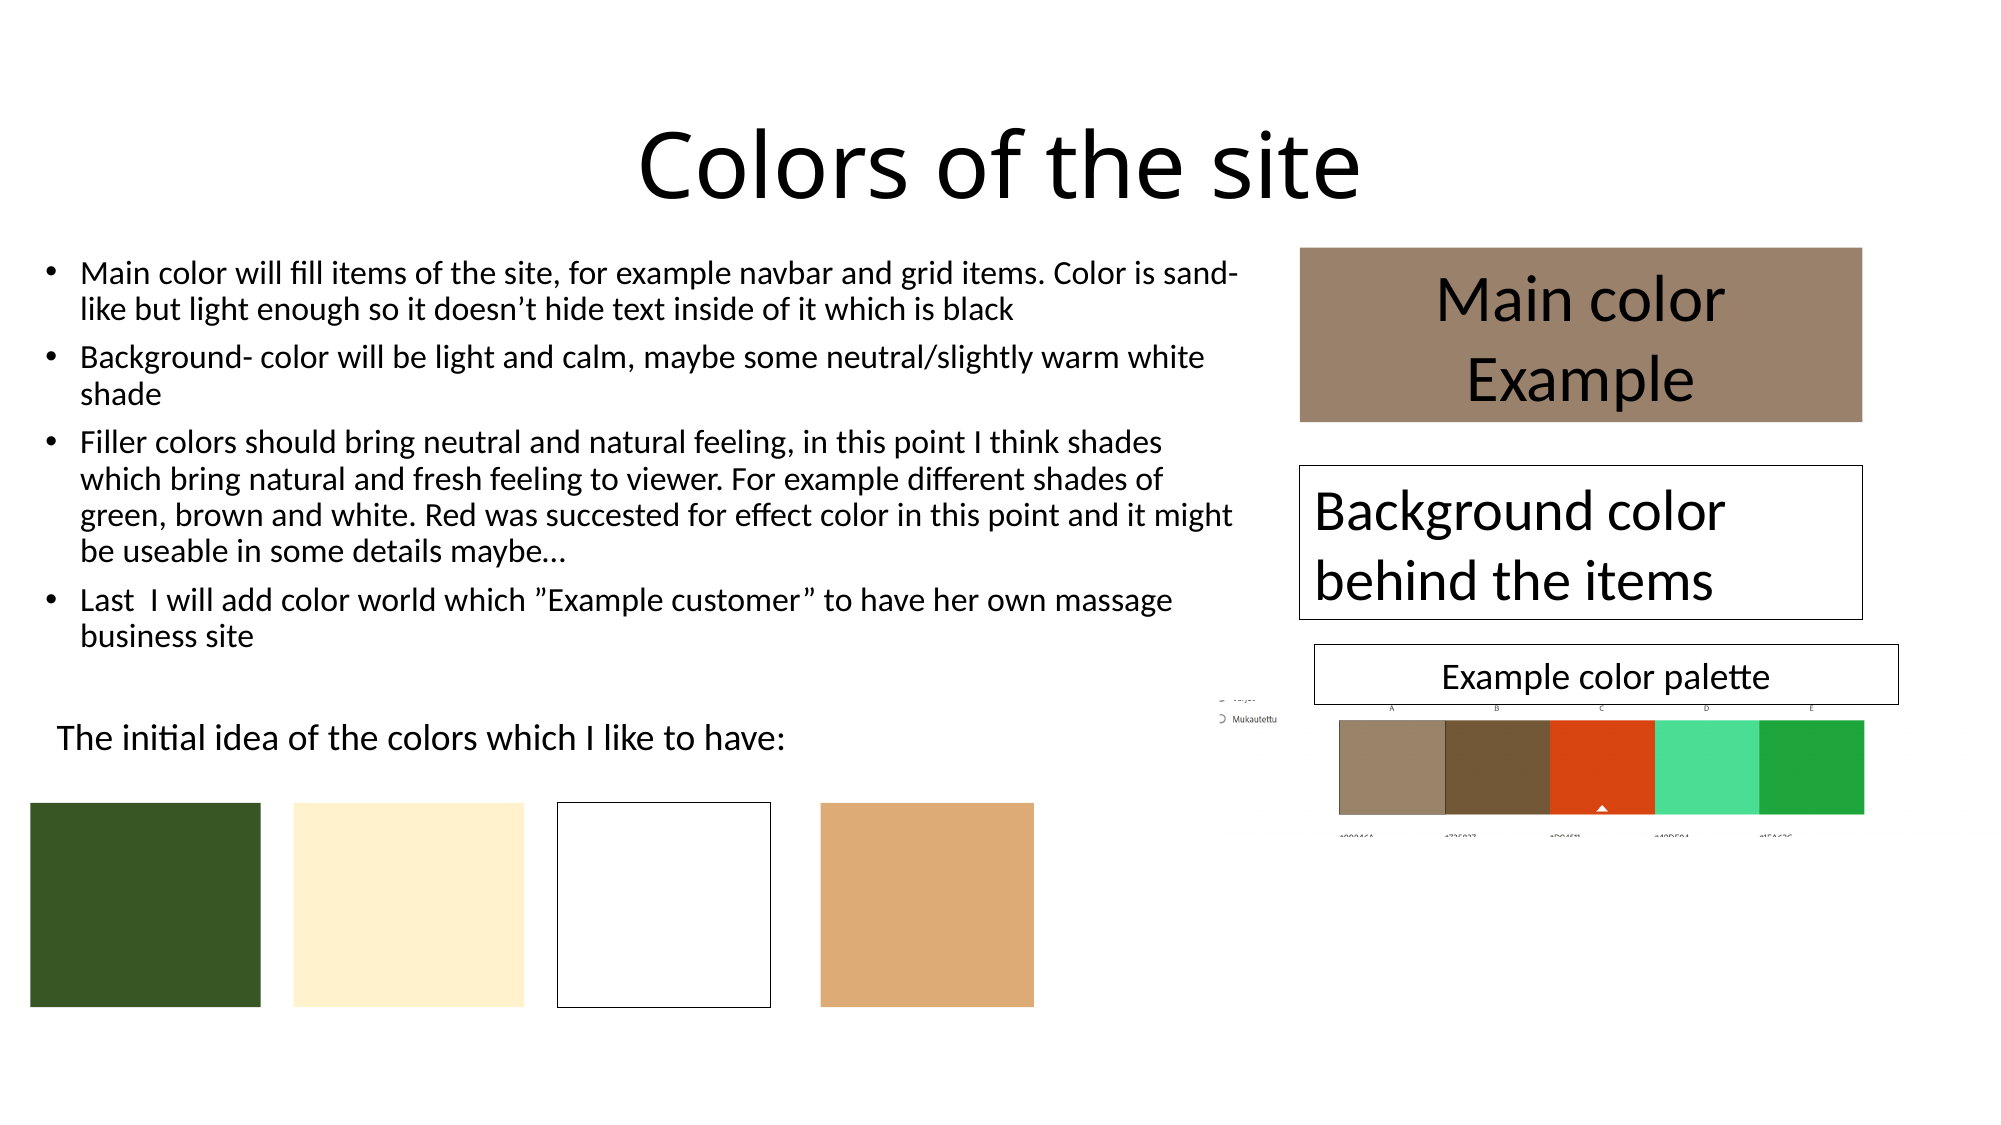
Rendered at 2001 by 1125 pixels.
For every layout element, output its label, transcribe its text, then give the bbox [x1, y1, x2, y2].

list Main color will fill items of the site, for example navbar and grid items. Color is sand-like but light enough so it doesn’t hide text inside of it which is black Background- color will be light and calm, maybe some neutral/slightly warm white shade Filler colors should bring neutral and natural feeling, in this point I think shades which bring natural and fresh feeling to viewer. For example different shades of green, brown and white. Red was succested for effect color in this point and it might be useable in some details maybe… Last I will add color world which ”Example customer” to have her own massage business site [30, 247, 1263, 670]
text_box The initial idea of ​​the colors which I like to have: [41, 705, 1007, 765]
text_box Background color behind the items [1299, 465, 1863, 620]
text_box [557, 802, 771, 1008]
text_box [293, 802, 525, 1008]
text_box [820, 802, 1034, 1008]
picture [1219, 700, 2000, 837]
title Colors of the site [137, 59, 1863, 278]
text_box Main color Example [1299, 247, 1863, 423]
text_box [30, 802, 261, 1008]
text_box Example color palette [1314, 644, 1899, 700]
